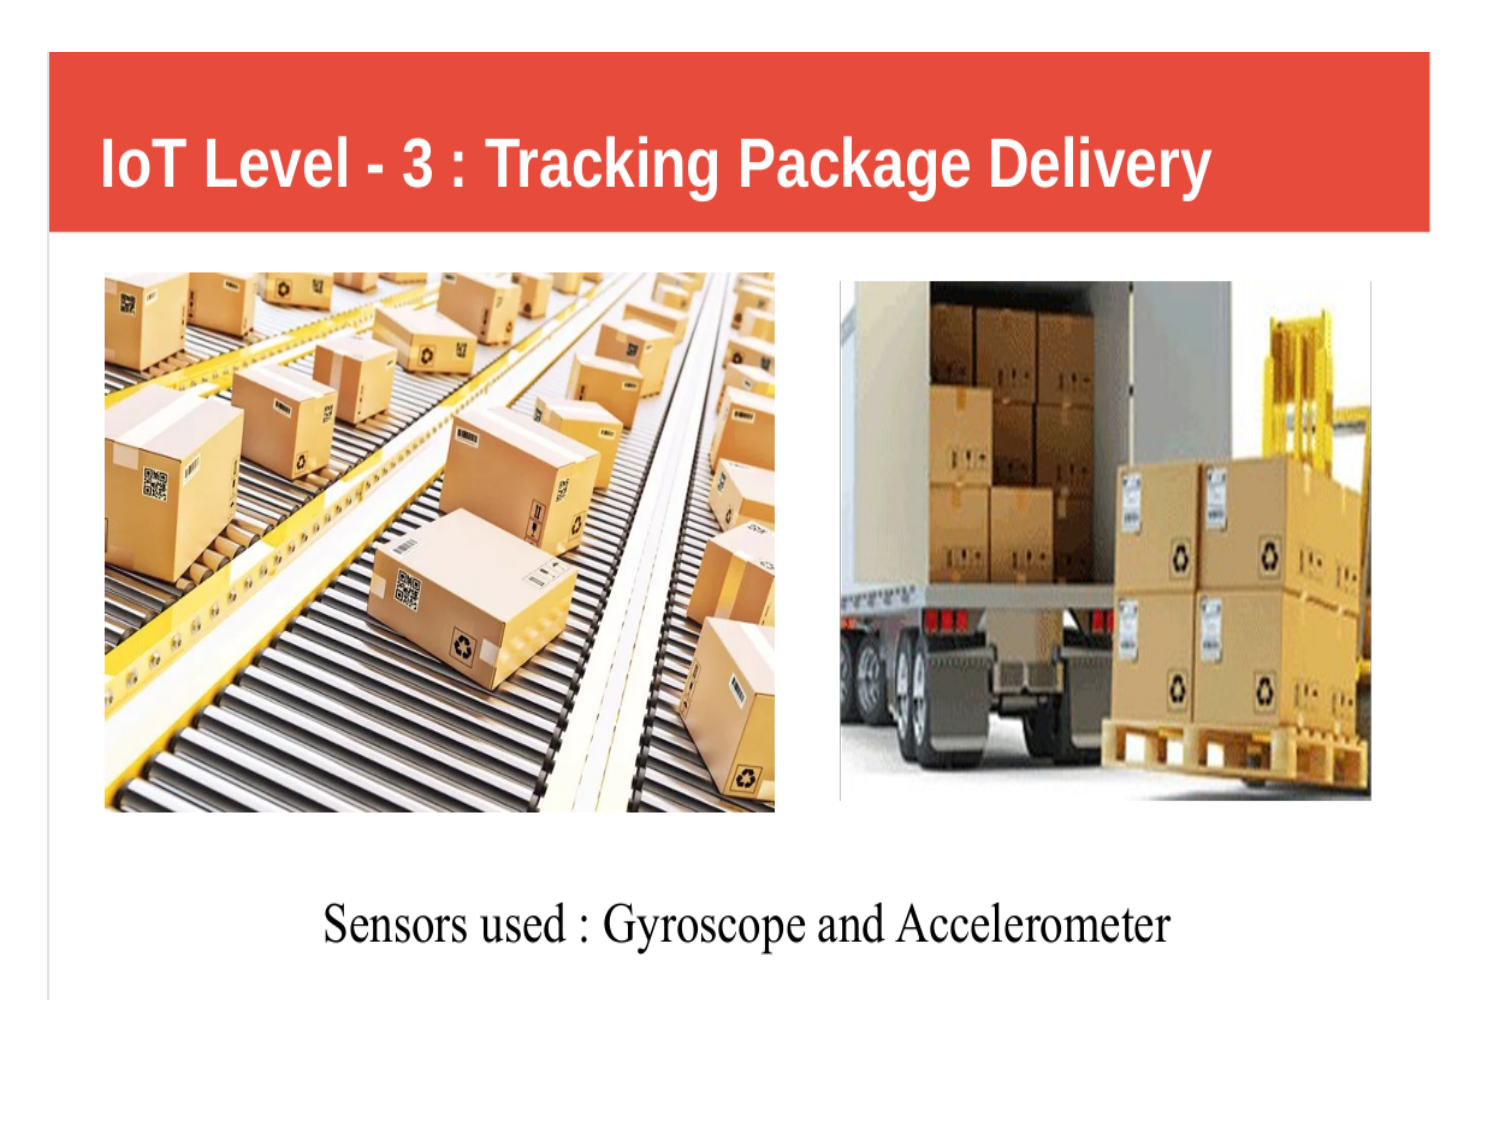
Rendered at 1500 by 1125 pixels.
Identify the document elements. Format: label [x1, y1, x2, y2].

picture [47, 51, 1476, 1001]
